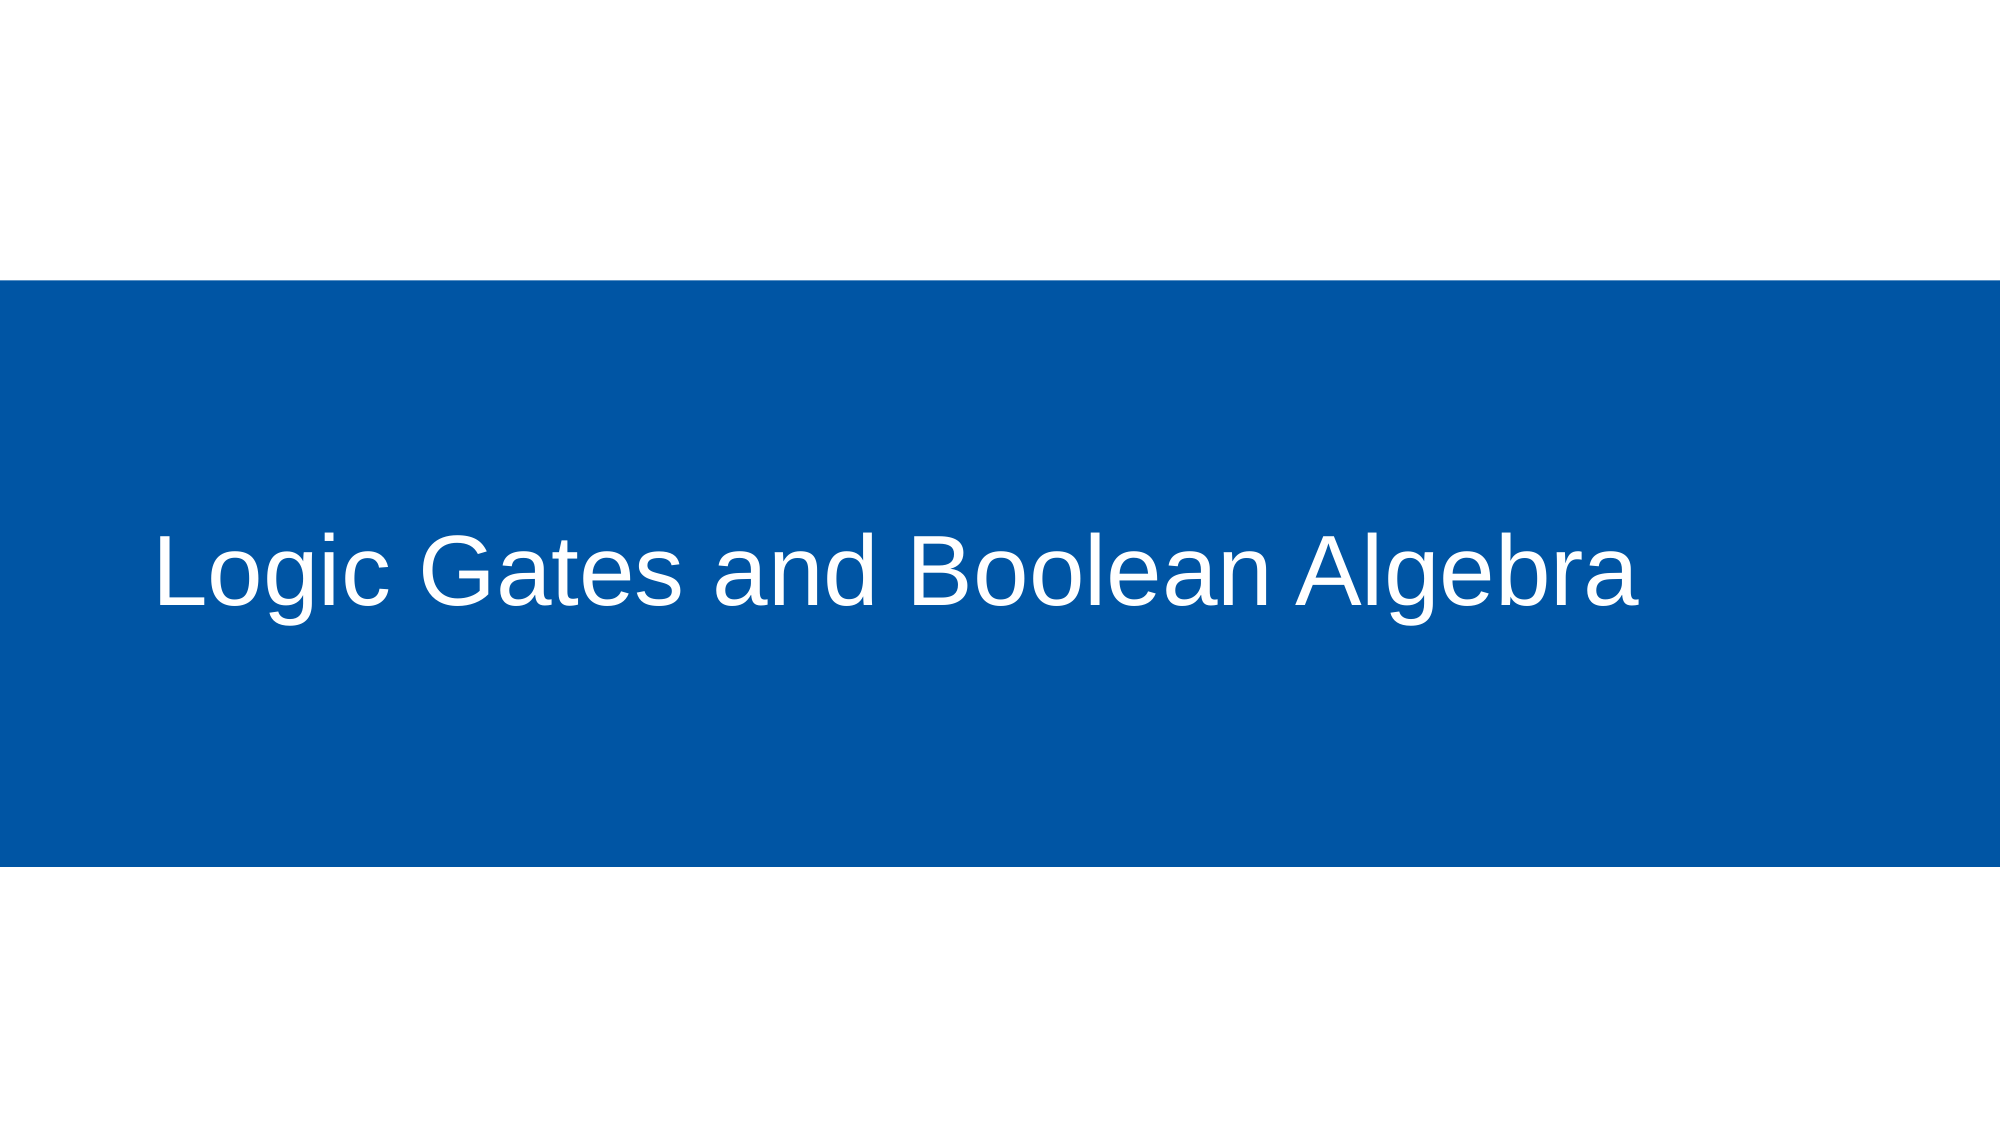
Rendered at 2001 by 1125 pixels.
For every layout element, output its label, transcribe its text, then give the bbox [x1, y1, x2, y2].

title Logic Gates and Boolean Algebra [137, 394, 1863, 753]
